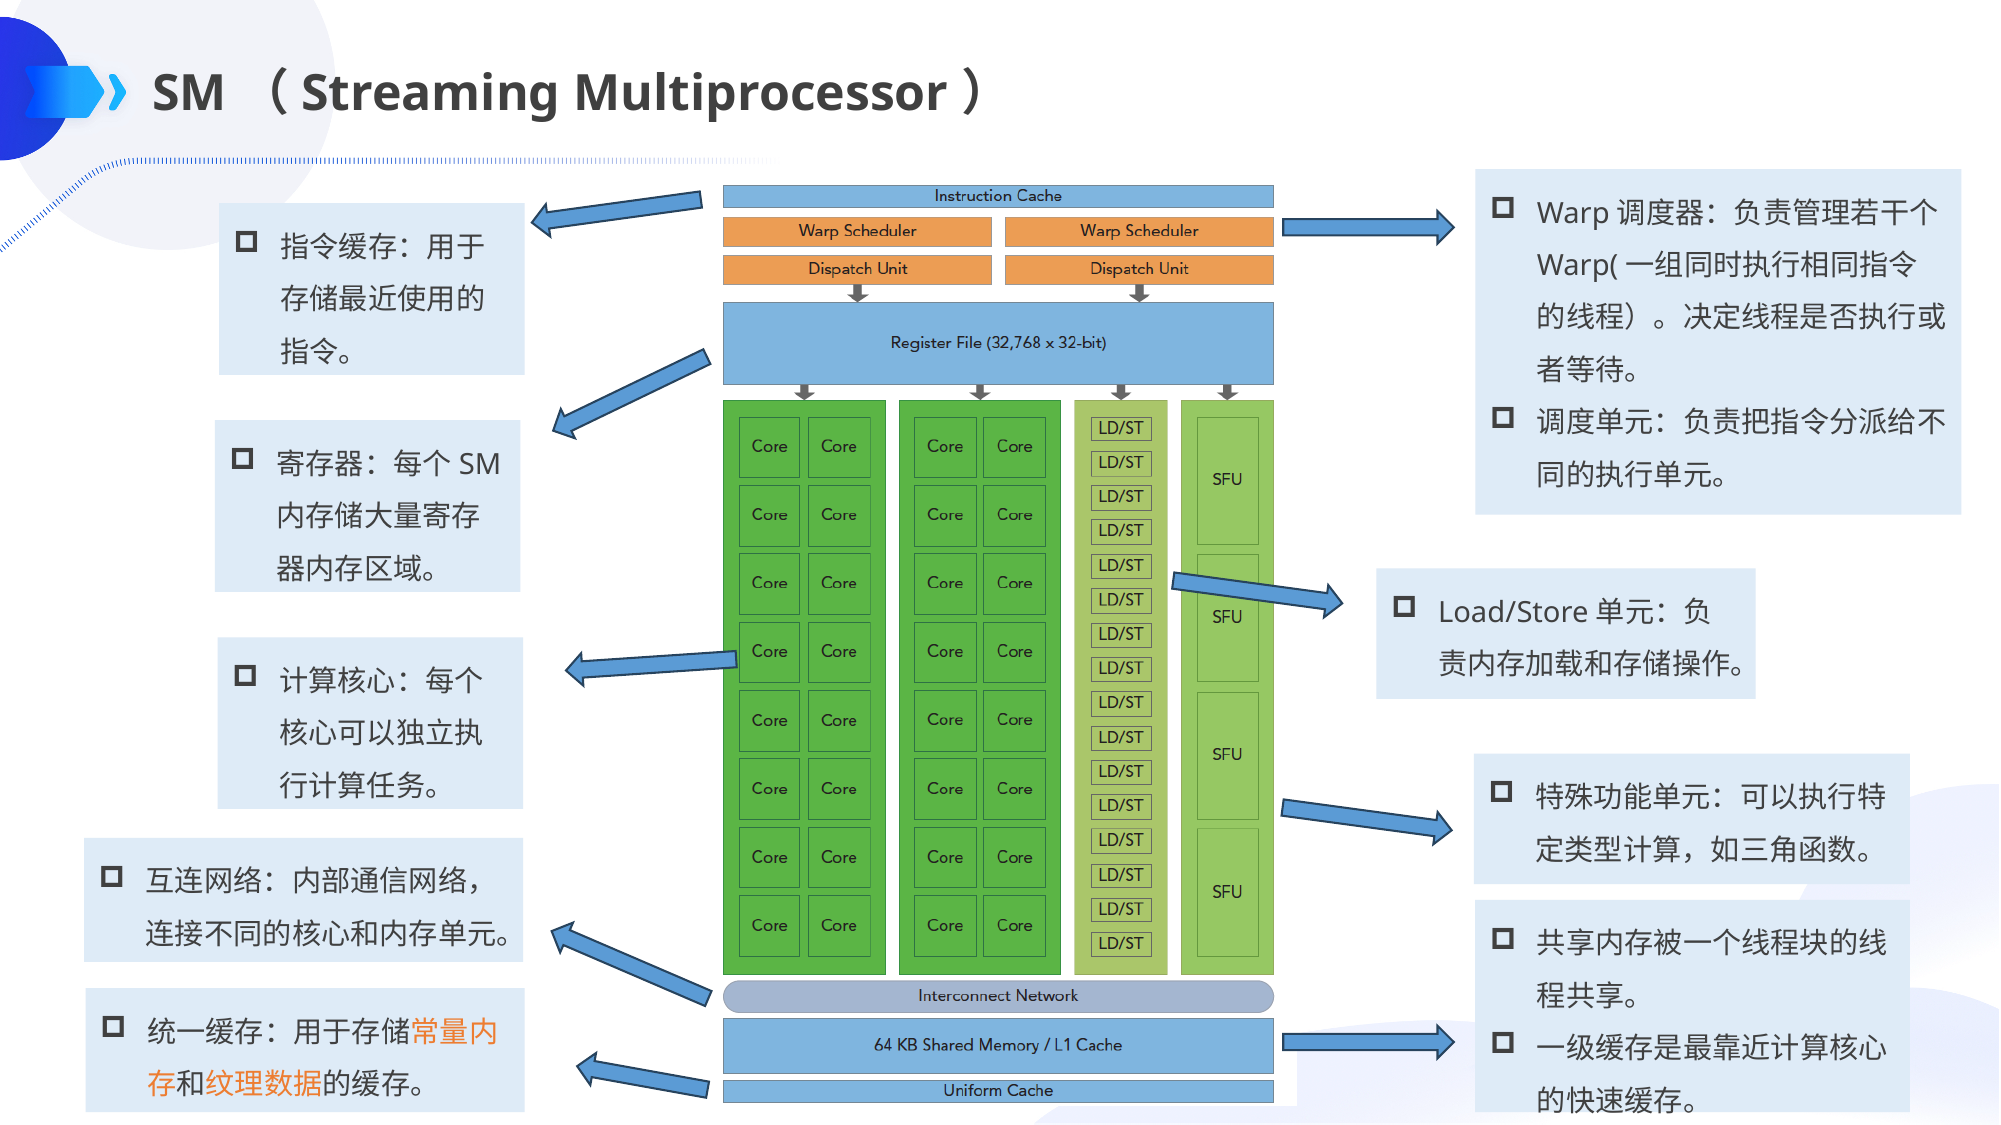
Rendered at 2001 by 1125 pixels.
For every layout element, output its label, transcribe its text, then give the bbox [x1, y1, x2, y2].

text_box Warp调度器：负责管理若干个Warp(一组同时执行相同指令的线程）。决定线程是否执行或者等待。 调度单元：负责把指令分派给不同的执行单元。 [1475, 169, 1962, 515]
text_box [1297, 1023, 1456, 1061]
text_box [1297, 582, 1344, 620]
text_box [1297, 800, 1454, 847]
text_box [530, 190, 703, 239]
text_box 统一缓存：用于存储常量内存和纹理数据的缓存。 [85, 988, 525, 1113]
text_box 互连网络：内部通信网络，连接不同的核心和内存单元。 [84, 837, 524, 962]
text_box 指令缓存：用于存储最近使用的指令。 [219, 203, 525, 375]
text_box 共享内存被一个线程块的线程共享。 一级缓存是最靠近计算核心的快速缓存。 [1475, 899, 1910, 1113]
text_box 特殊功能单元：可以执行特定类型计算，如三角函数。 [1473, 753, 1910, 885]
text_box [564, 650, 703, 689]
text_box [575, 1050, 703, 1099]
title SM（Streaming Multiprocessor） [137, 59, 1863, 263]
text_box Load/Store单元：负责内存加载和存储操作。 [1376, 568, 1756, 699]
text_box [551, 348, 703, 441]
text_box [1297, 208, 1456, 247]
text_box [550, 920, 703, 1007]
text_box 计算核心：每个核心可以独立执行计算任务。 [217, 637, 524, 809]
picture [0, 0, 2000, 1125]
text_box 寄存器：每个SM内存储大量寄存器内存区域。 [214, 420, 521, 592]
